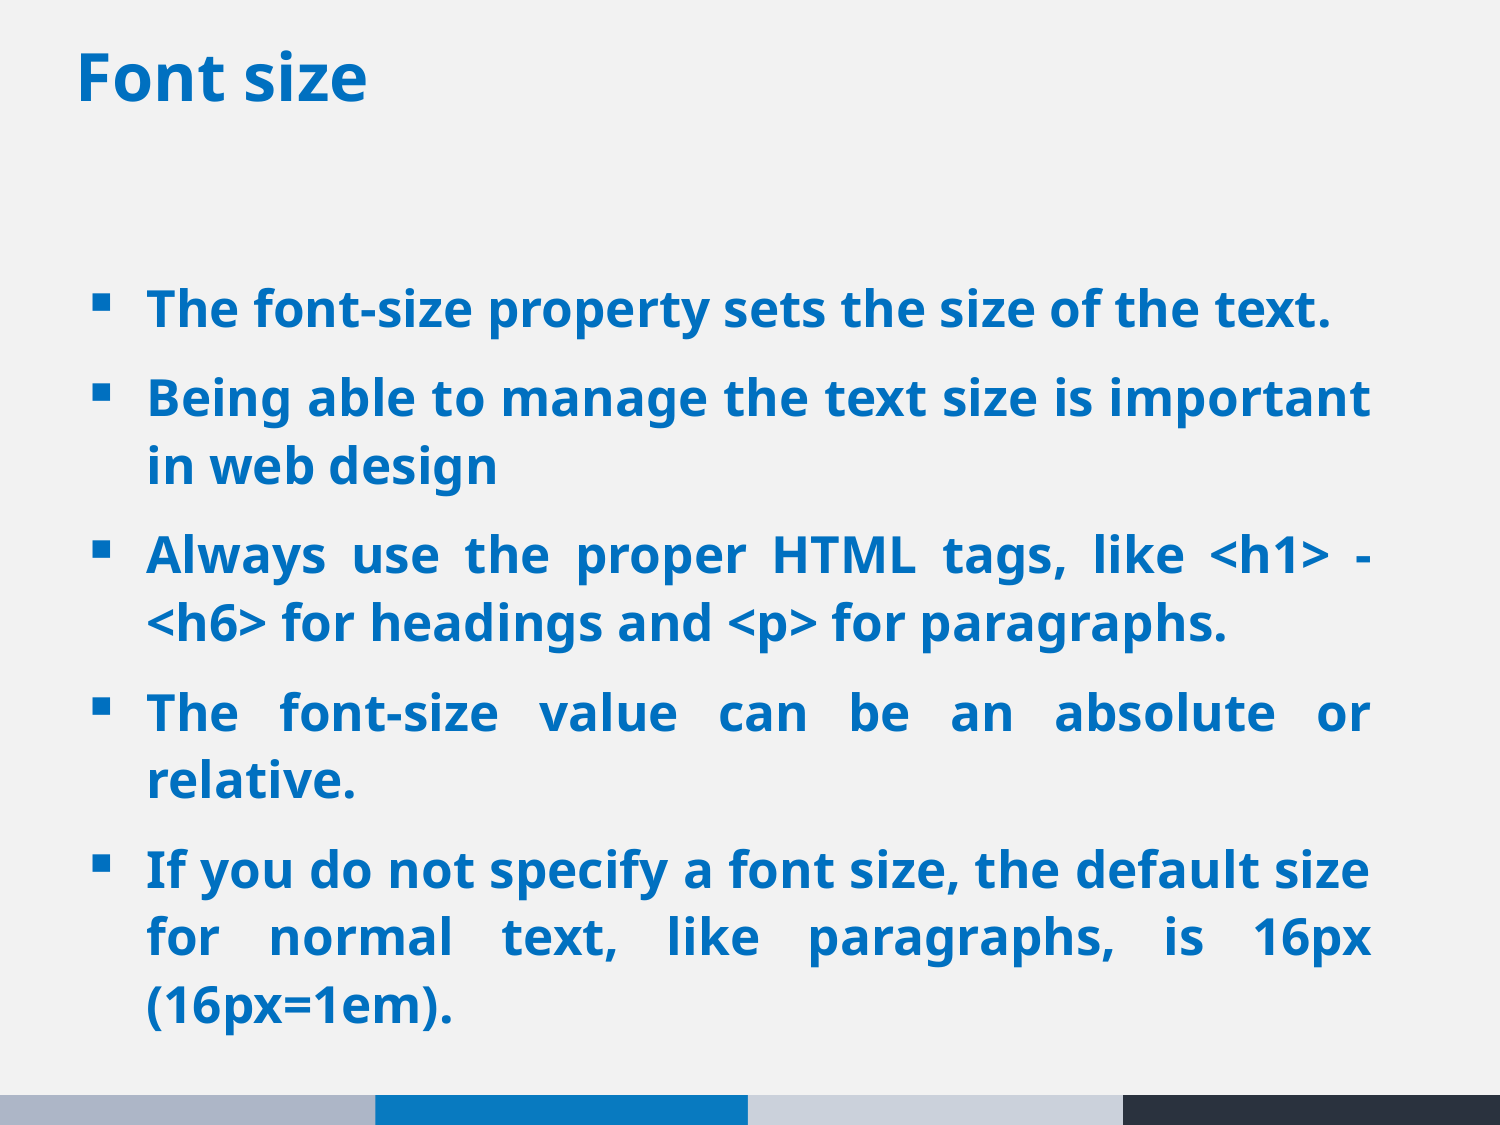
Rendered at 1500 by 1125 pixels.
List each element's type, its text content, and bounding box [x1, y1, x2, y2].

list The font-size property sets the size of the text. Being able to manage the text size is important in web design Always use the proper HTML tags, like <h1> - <h6> for headings and <p> for paragraphs. The font-size value can be an absolute or relative. If you do not specify a font size, the default size for normal text, like paragraphs, is 16px (16px=1em). [75, 262, 1388, 1050]
title Font size [60, 27, 1445, 133]
